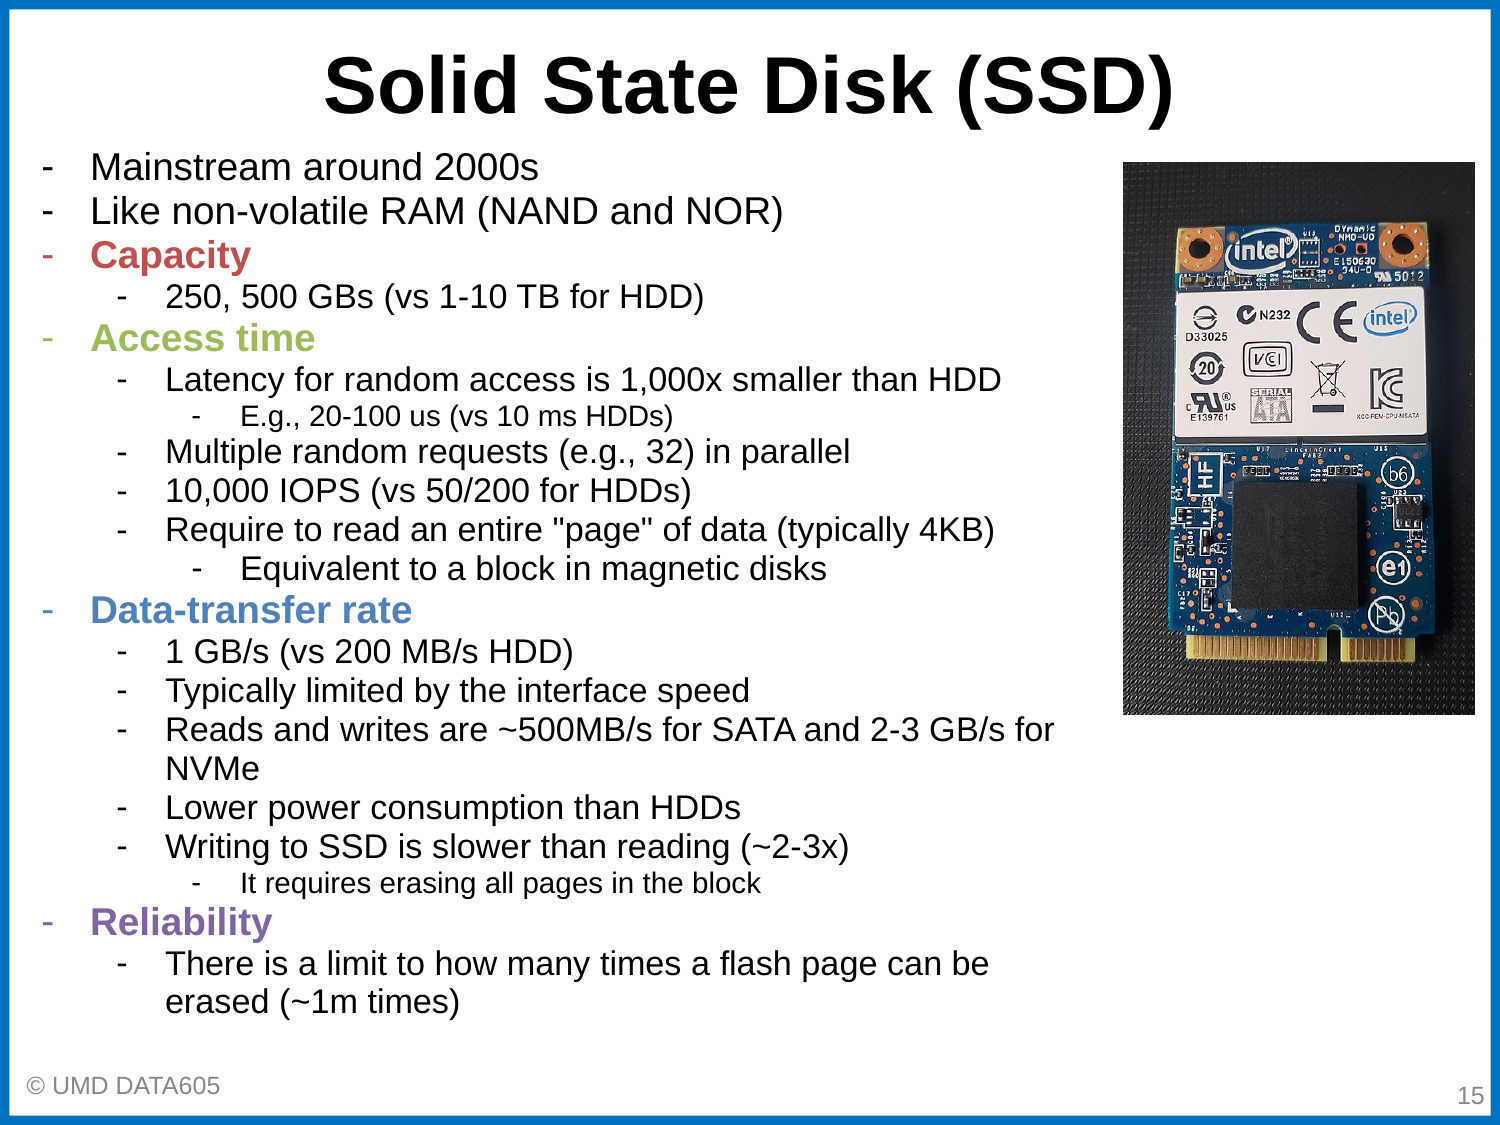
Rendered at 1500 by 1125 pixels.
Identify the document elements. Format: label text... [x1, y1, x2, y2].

picture [1123, 162, 1476, 716]
slide_number ‹#› [1149, 1065, 1500, 1125]
title Solid State Disk (SSD) [24, 24, 1475, 138]
list Mainstream around 2000s Like non-volatile RAM (NAND and NOR) Capacity 250, 500 GBs (vs 1-10 TB for HDD) Access time Latency for random access is 1,000x smaller than HDD E.g., 20-100 us (vs 10 ms HDDs) Multiple random requests (e.g., 32) in parallel 10,000 IOPS (vs 50/200 for HDDs) Require to read an entire "page" of data (typically 4KB) Equivalent to a block in magnetic disks Data-transfer rate 1 GB/s (vs 200 MB/s HDD) Typically limited by the interface speed Reads and writes are ~500MB/s for SATA and 2-3 GB/s for NVMe Lower power consumption than HDDs Writing to SSD is slower than reading (~2-3x) It requires erasing all pages in the block Reliability There is a limit to how many times a flash page can be erased (~1m times) [0, 137, 1089, 1053]
